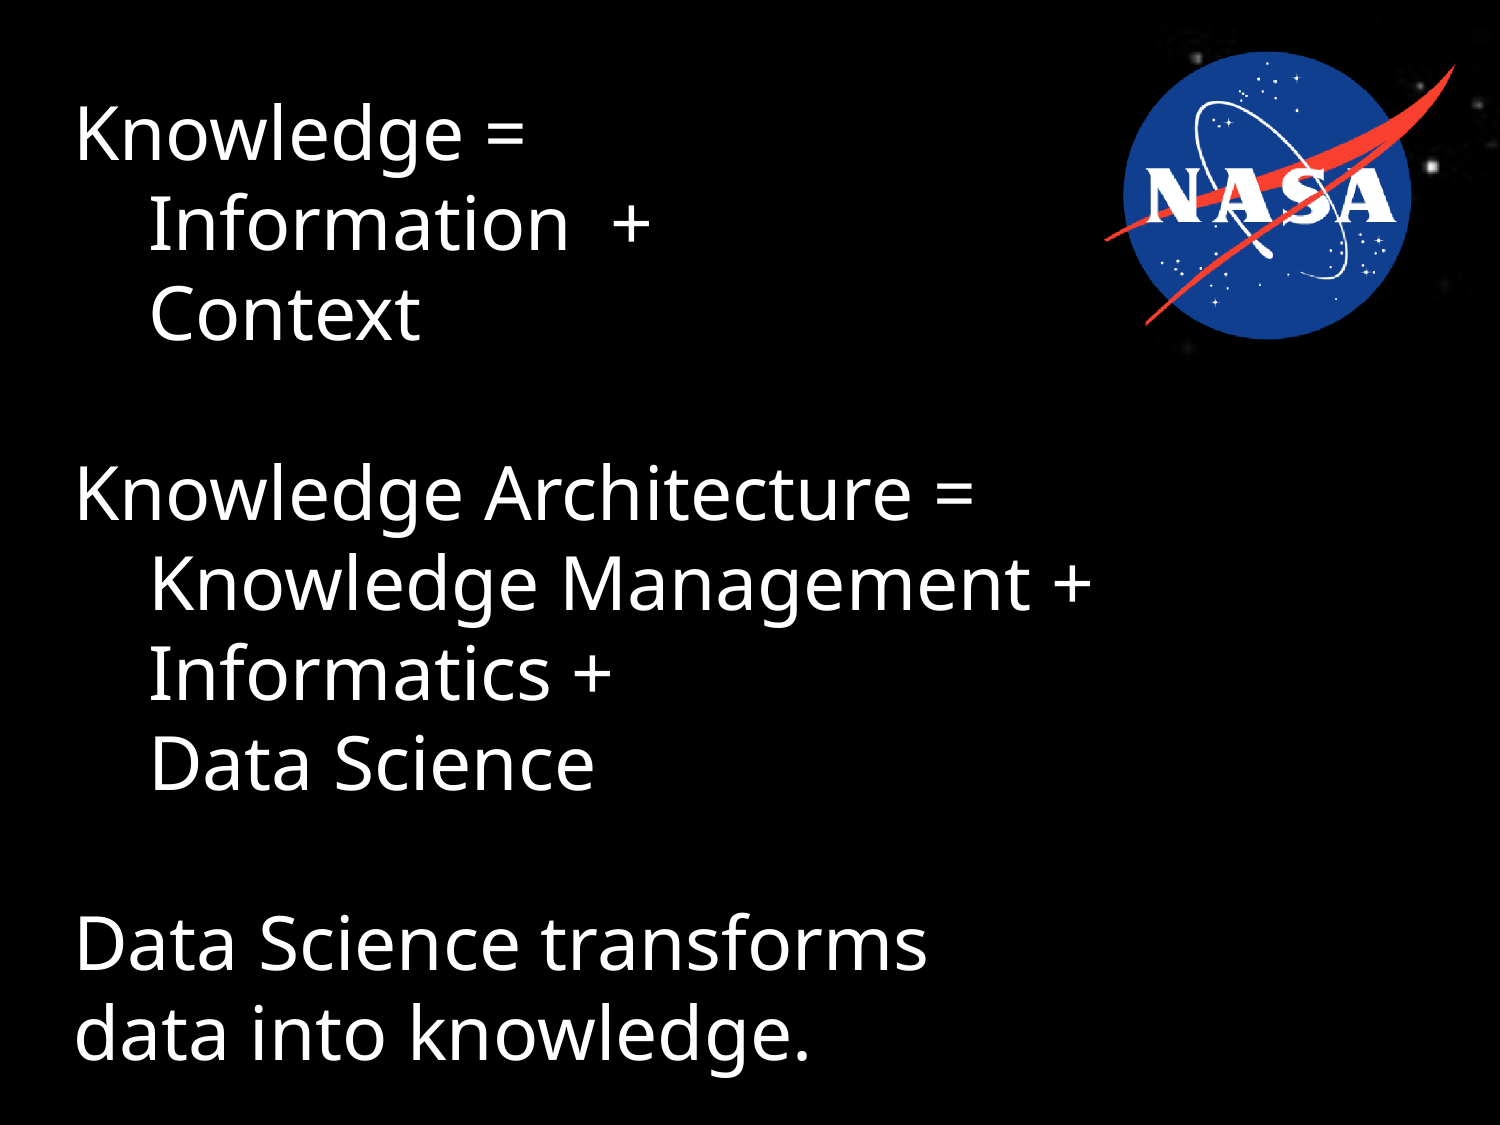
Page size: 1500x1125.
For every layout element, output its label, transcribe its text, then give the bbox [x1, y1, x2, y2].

text_box Knowledge = Information + Context Knowledge Architecture = Knowledge Management + Informatics + Data Science Data Science transforms data into knowledge. [58, 78, 1500, 1083]
picture [1074, 0, 1500, 393]
